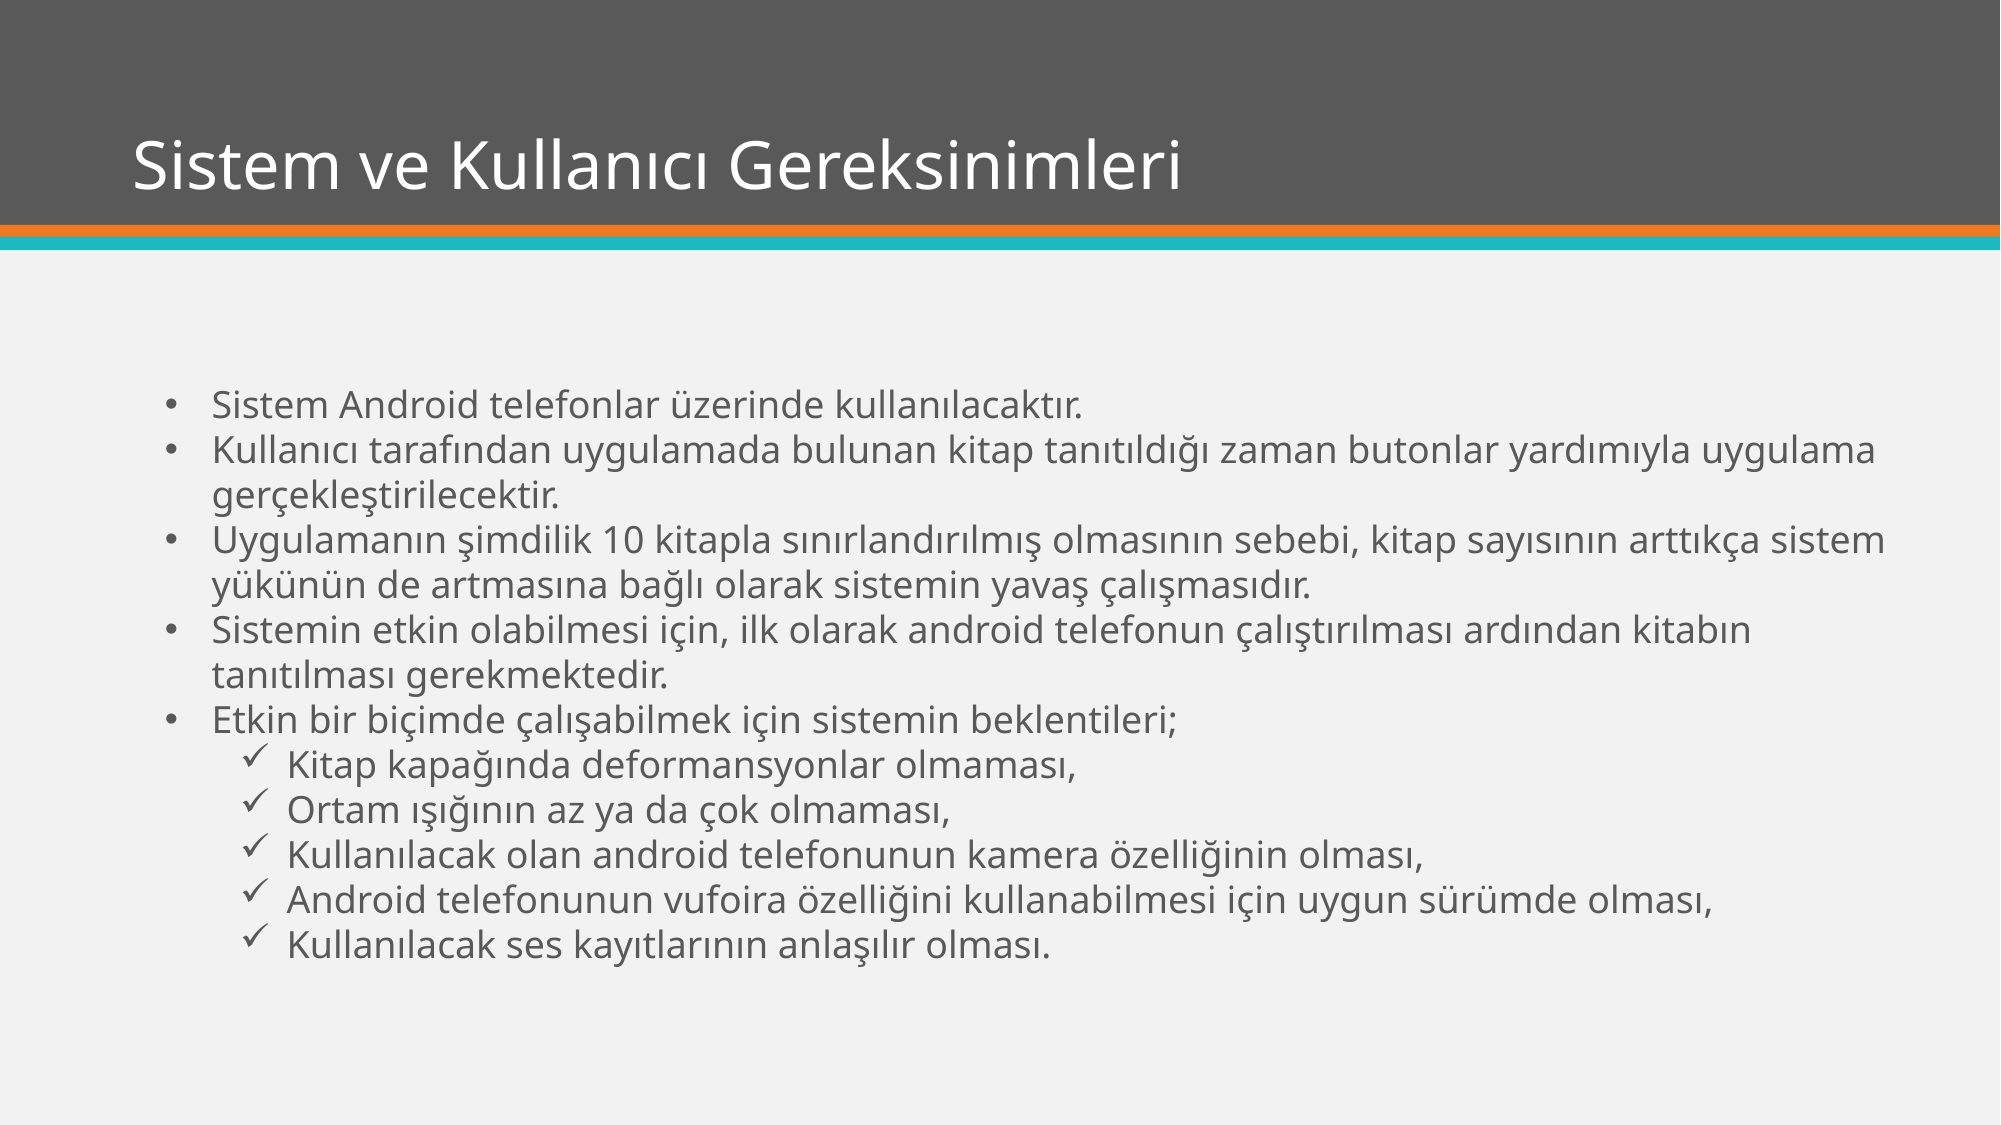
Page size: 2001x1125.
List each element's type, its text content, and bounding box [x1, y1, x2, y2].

title Sistem ve Kullanıcı Gereksinimleri [117, 41, 1693, 212]
text_box Sistem Android telefonlar üzerinde kullanılacaktır. Kullanıcı tarafından uygulamada bulunan kitap tanıtıldığı zaman butonlar yardımıyla uygulama gerçekleştirilecektir. Uygulamanın şimdilik 10 kitapla sınırlandırılmış olmasının sebebi, kitap sayısının arttıkça sistem yükünün de artmasına bağlı olarak sistemin yavaş çalışmasıdır. Sistemin etkin olabilmesi için, ilk olarak android telefonun çalıştırılması ardından kitabın tanıtılması gerekmektedir. Etkin bir biçimde çalışabilmek için sistemin beklentileri; Kitap kapağında deformansyonlar olmaması, Ortam ışığının az ya da çok olmaması, Kullanılacak olan android telefonunun kamera özelliğinin olması, Android telefonunun vufoira özelliğini kullanabilmesi için uygun sürümde olması, Kullanılacak ses kayıtlarının anlaşılır olması. [149, 373, 1910, 1019]
